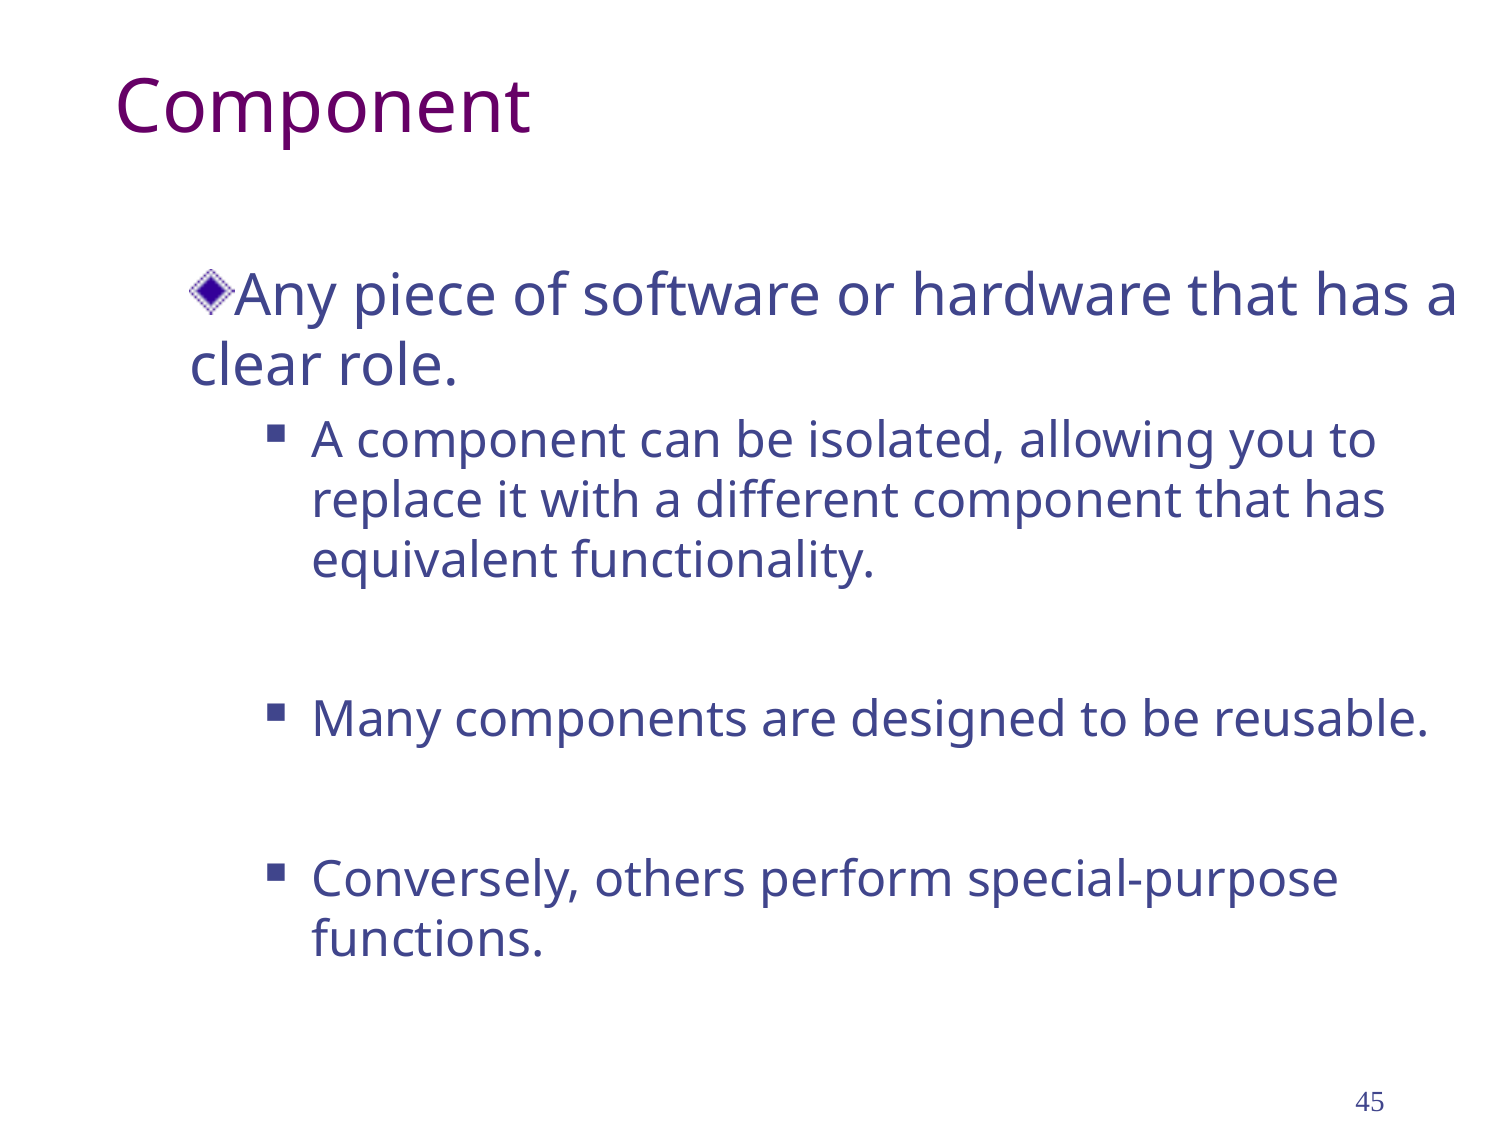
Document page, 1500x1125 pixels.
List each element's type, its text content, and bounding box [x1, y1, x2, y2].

slide_number 45 [1325, 1050, 1400, 1125]
picture [189, 269, 235, 315]
title Component [99, 50, 1375, 238]
list Any piece of software or hardware that has a clear role. A component can be isolated, allowing you to replace it with a different component that has equivalent functionality. Many components are designed to be reusable. Conversely, others perform special-purpose functions. [174, 249, 1500, 1038]
